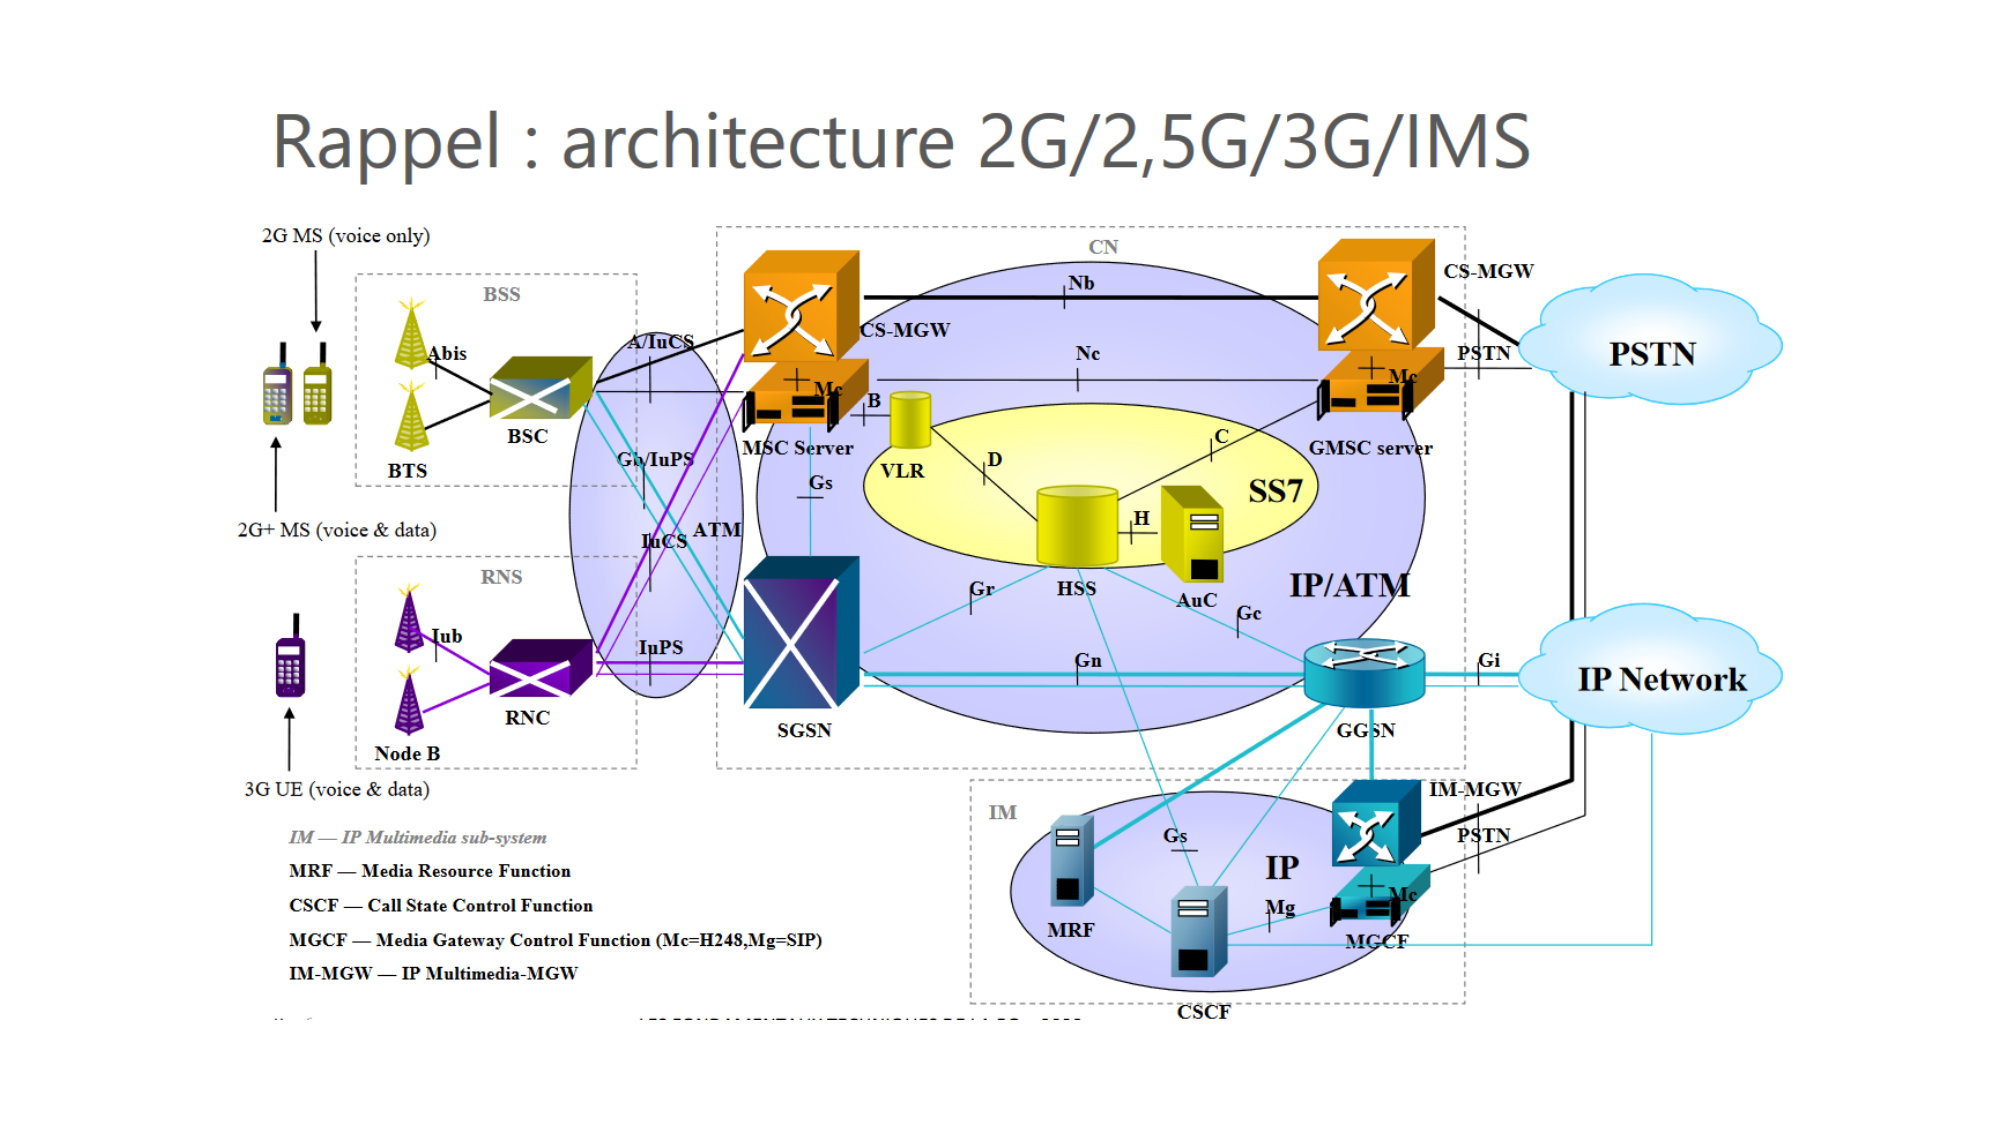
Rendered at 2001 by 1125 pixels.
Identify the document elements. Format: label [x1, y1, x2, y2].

picture [187, 105, 1813, 1020]
